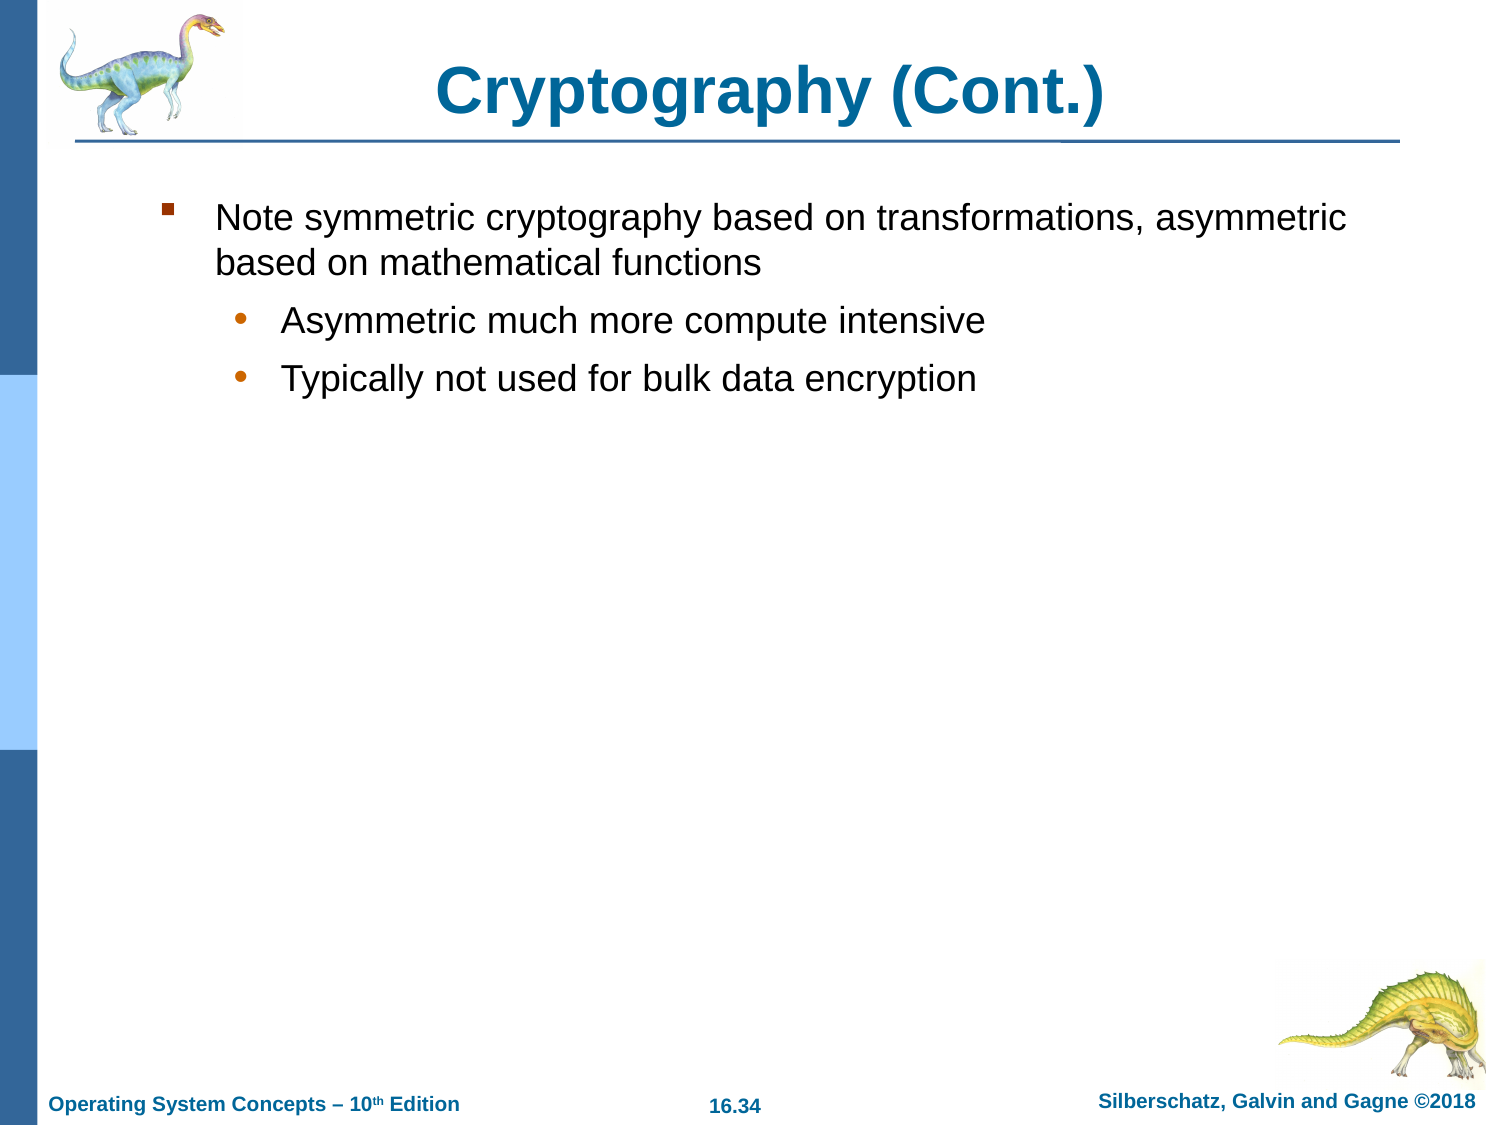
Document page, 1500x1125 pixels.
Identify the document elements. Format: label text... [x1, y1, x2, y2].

picture [1275, 959, 1486, 1090]
list Note symmetric cryptography based on transformations, asymmetric based on mathematical functions Asymmetric much more compute intensive Typically not used for bulk data encryption [143, 185, 1403, 929]
picture [46, 0, 243, 149]
title Cryptography (Cont.) [116, 40, 1425, 135]
